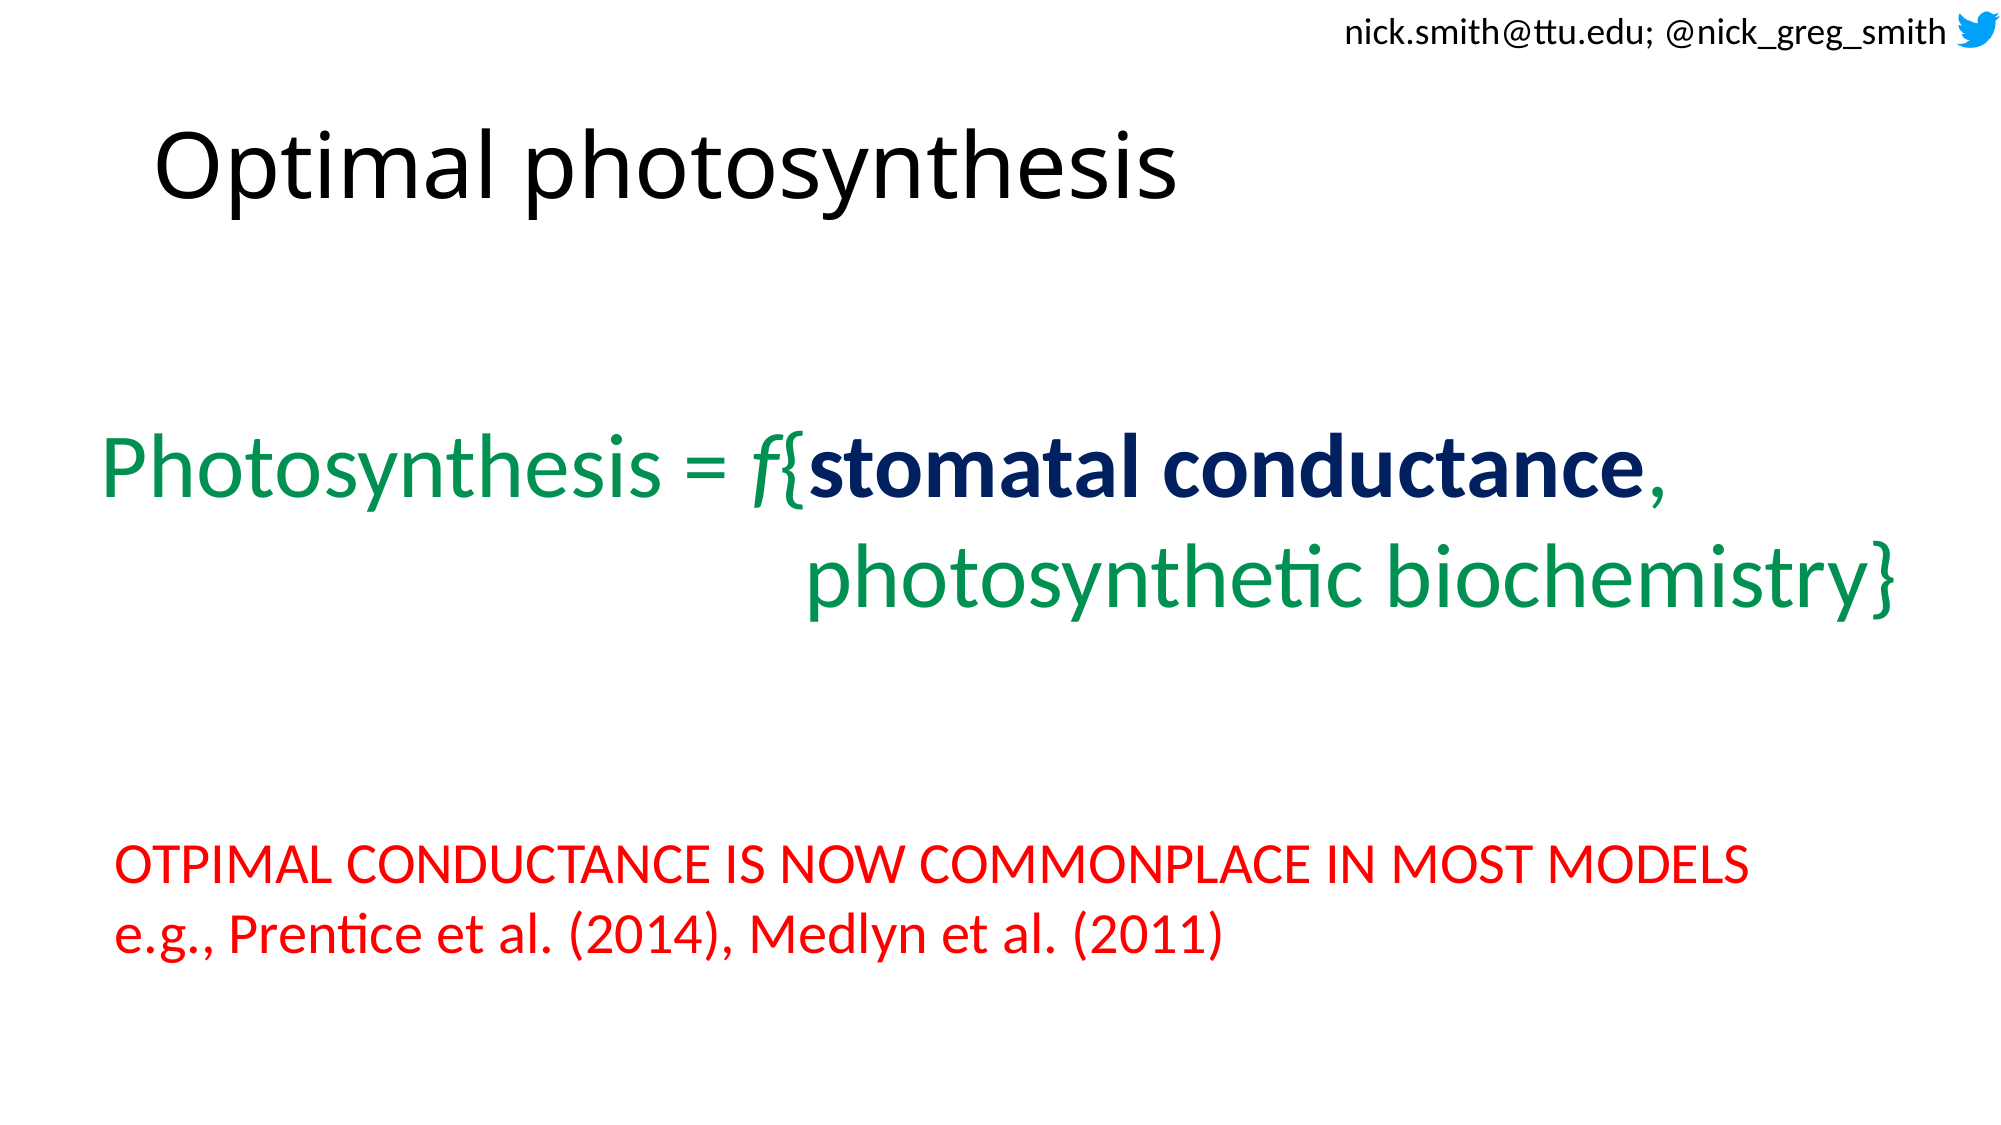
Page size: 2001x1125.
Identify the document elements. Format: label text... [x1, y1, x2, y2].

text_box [1325, 0, 2000, 60]
text_box Photosynthesis = f{stomatal conductance, photosynthetic biochemistry} [86, 398, 1914, 634]
title Optimal photosynthesis [137, 59, 1863, 278]
text_box OTPIMAL CONDUCTANCE IS NOW COMMONPLACE IN MOST MODELS e.g., Prentice et al. (2014), Medlyn et al. (2011) [100, 817, 1766, 973]
